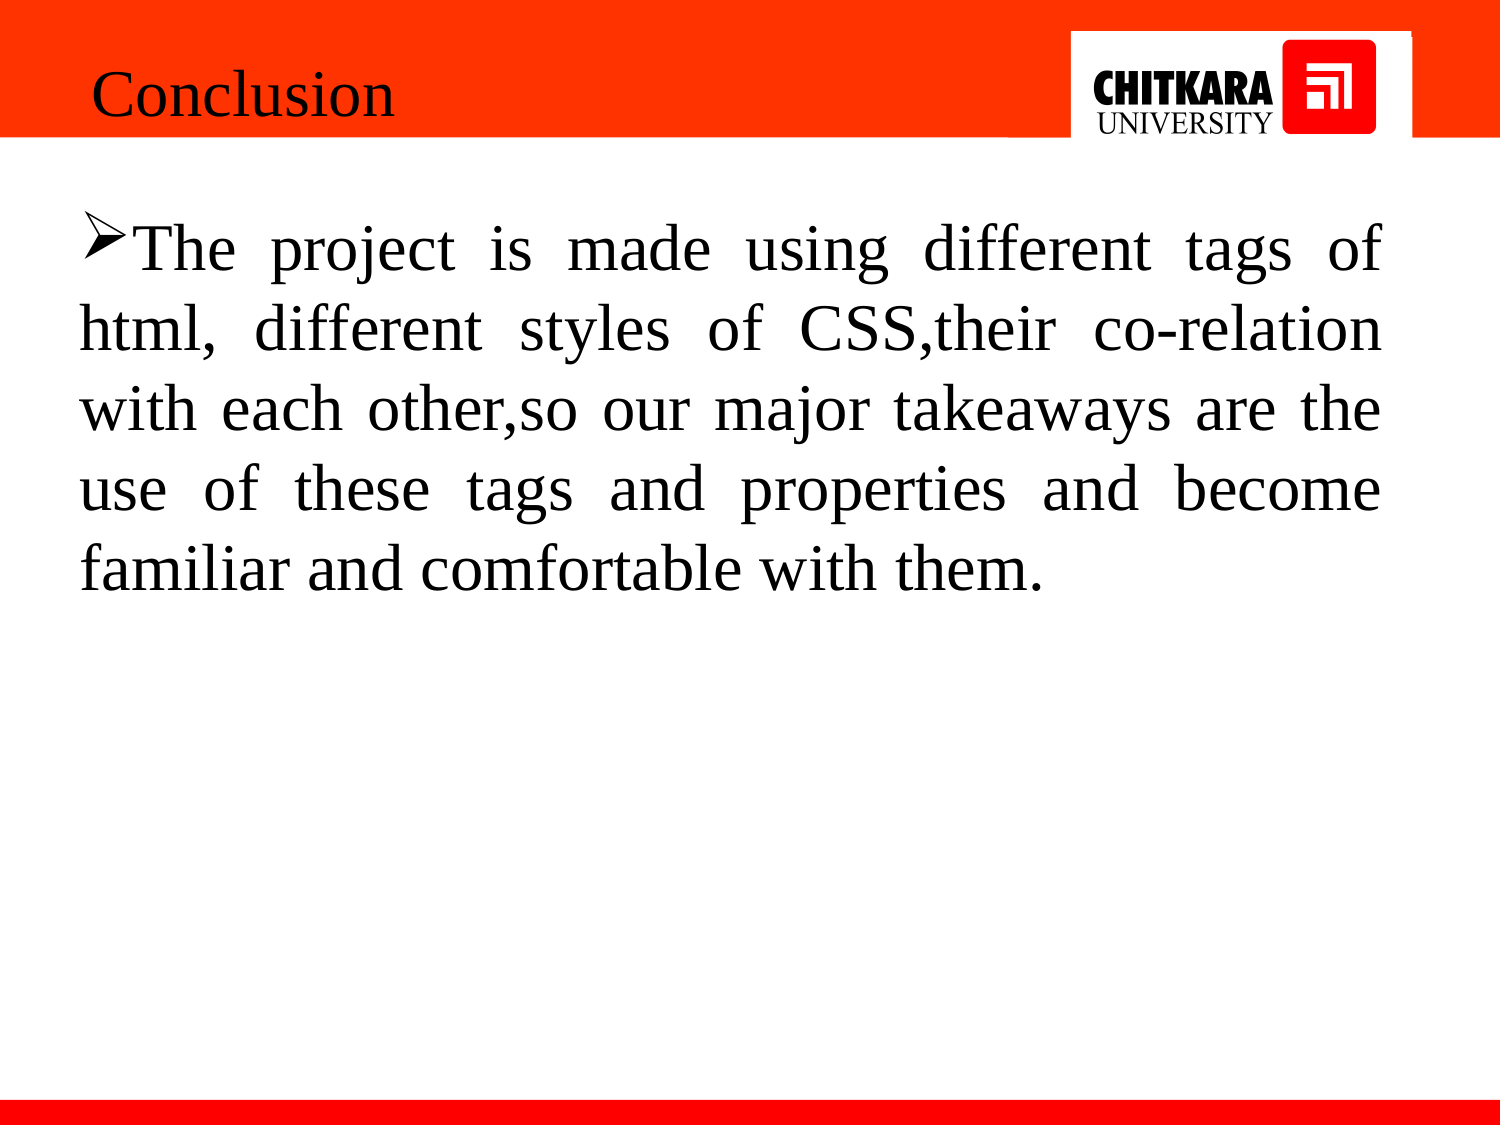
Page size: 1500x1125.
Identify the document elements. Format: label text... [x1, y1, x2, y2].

picture [1074, 37, 1391, 138]
text_box The project is made using different tags of html, different styles of CSS,their co-relation with each other,so our major takeaways are the use of these tags and properties and become familiar and comfortable with them. [64, 196, 1400, 611]
text_box Conclusion [76, 42, 963, 138]
